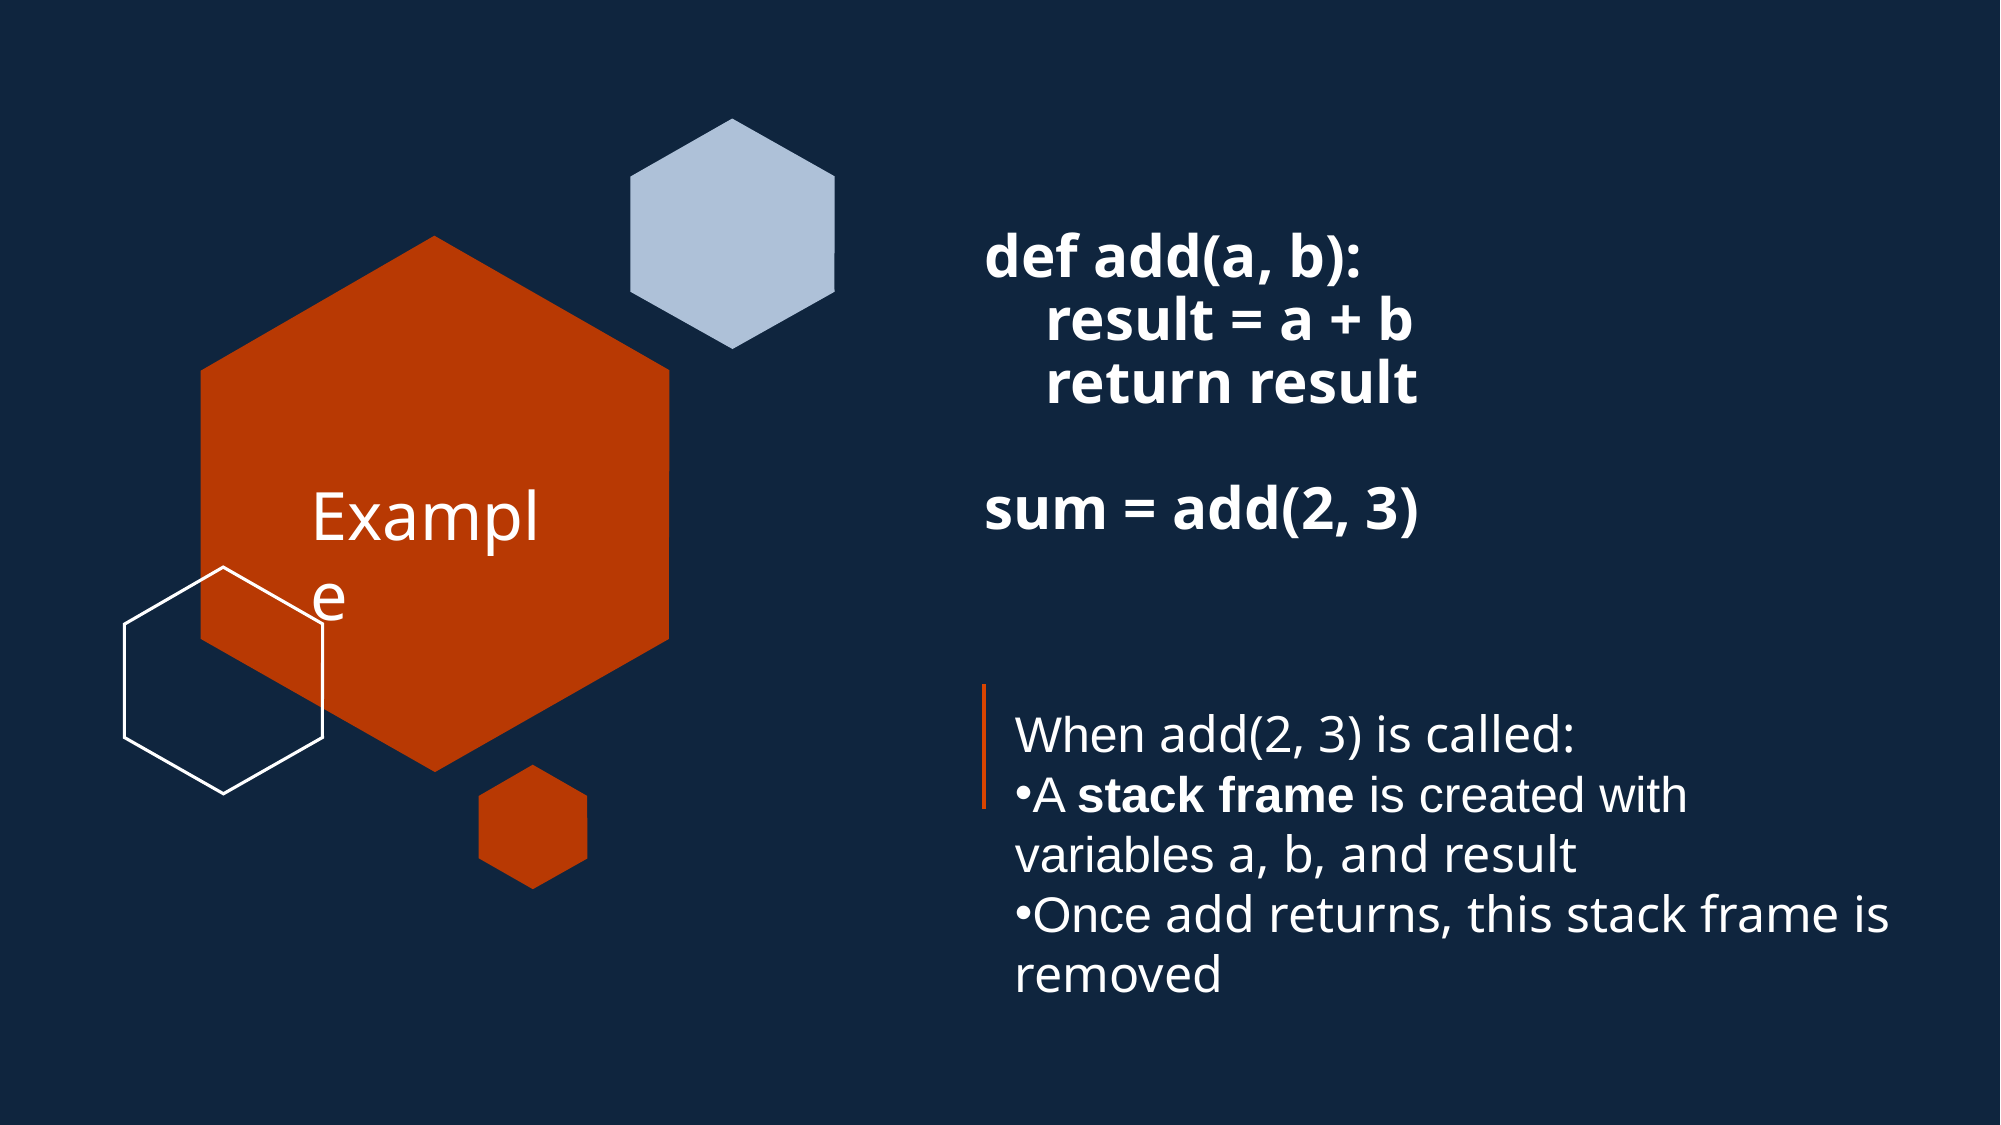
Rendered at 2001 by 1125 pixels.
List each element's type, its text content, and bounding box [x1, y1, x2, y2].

text_box Example [295, 466, 589, 642]
title def add(a, b): result = a + b return result sum = add(2, 3) [969, 156, 1853, 604]
list When add(2, 3) is called: A stack frame is created with variables a, b, and result Once add returns, this stack frame is removed [999, 635, 1911, 1037]
